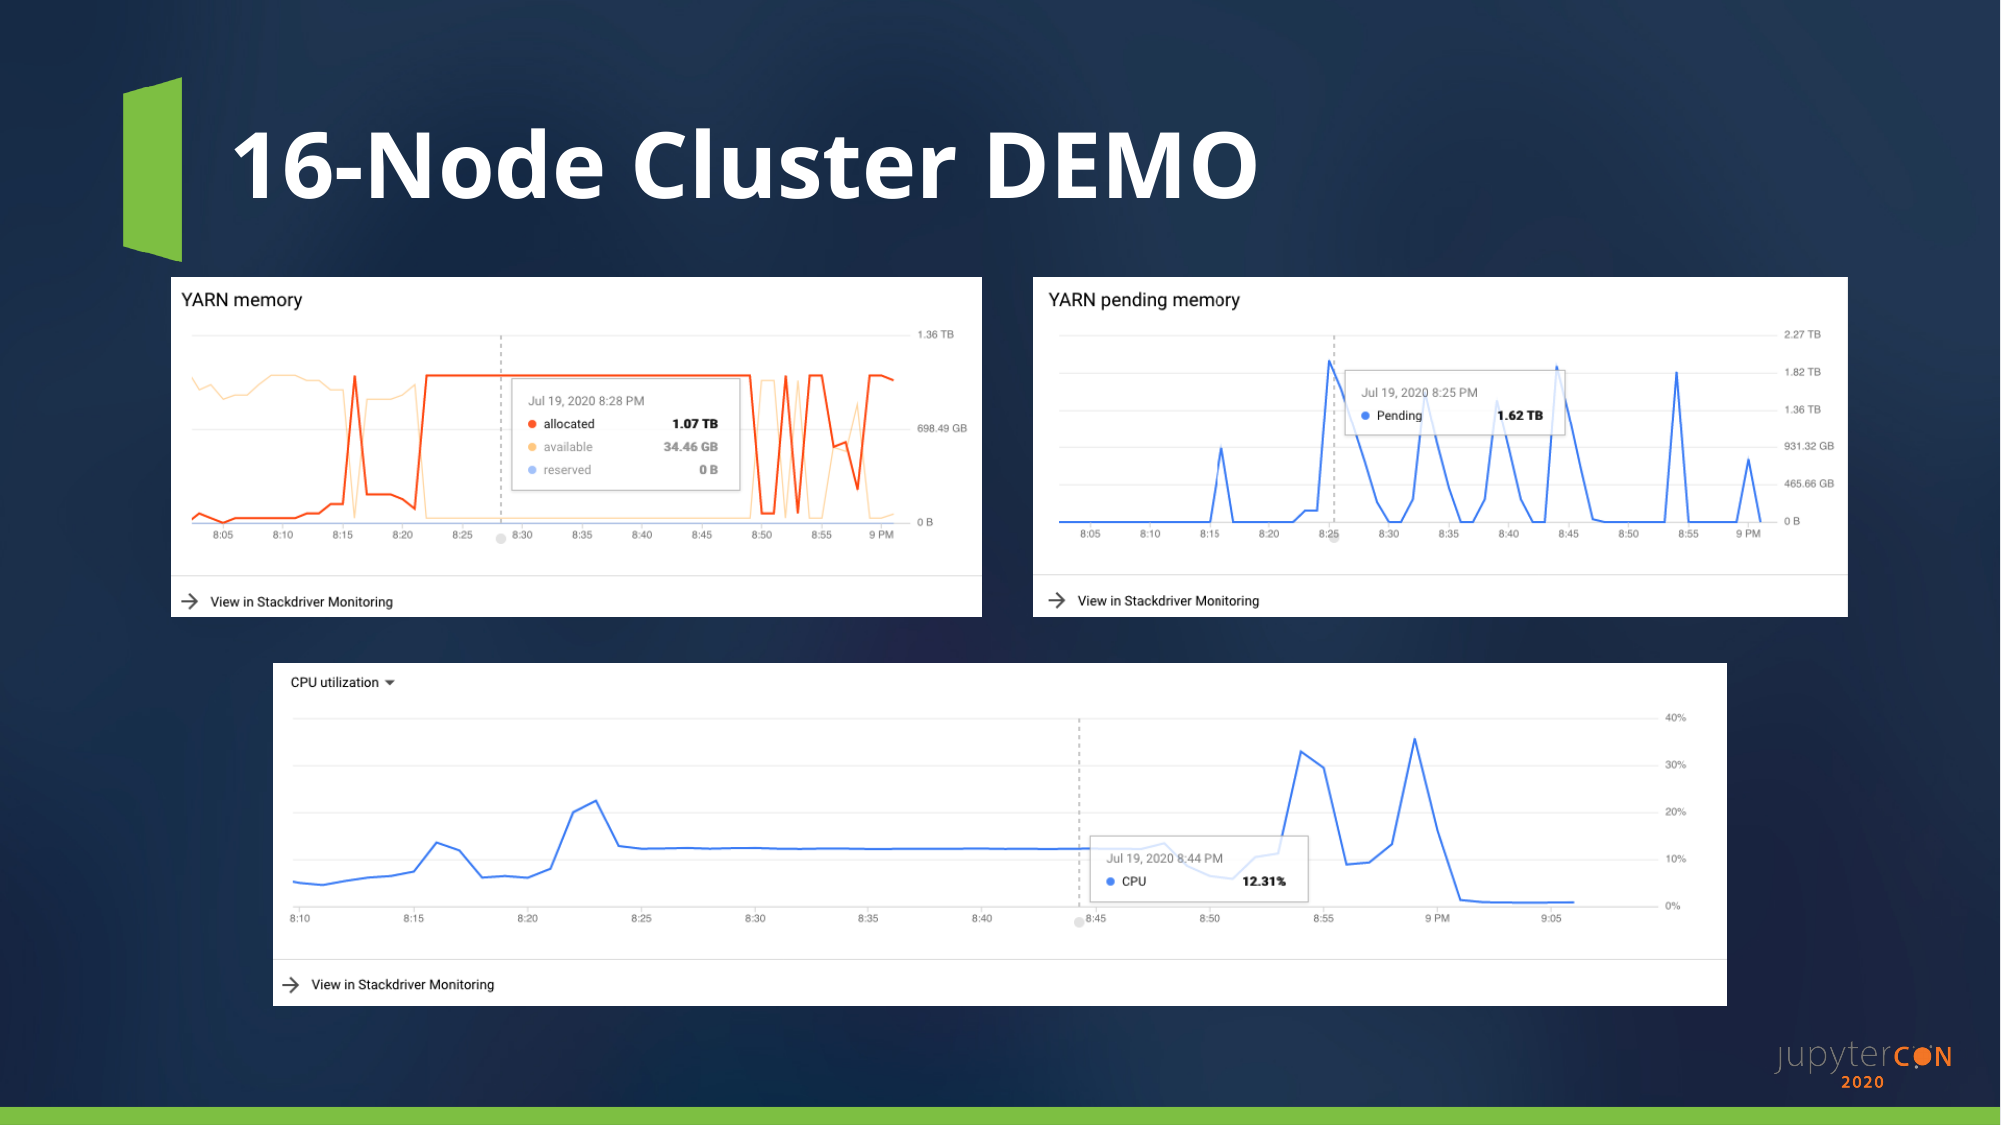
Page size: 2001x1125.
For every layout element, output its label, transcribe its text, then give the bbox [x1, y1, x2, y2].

picture [0, 0, 2001, 1125]
title 16-Node Cluster DEMO [214, 59, 1848, 278]
